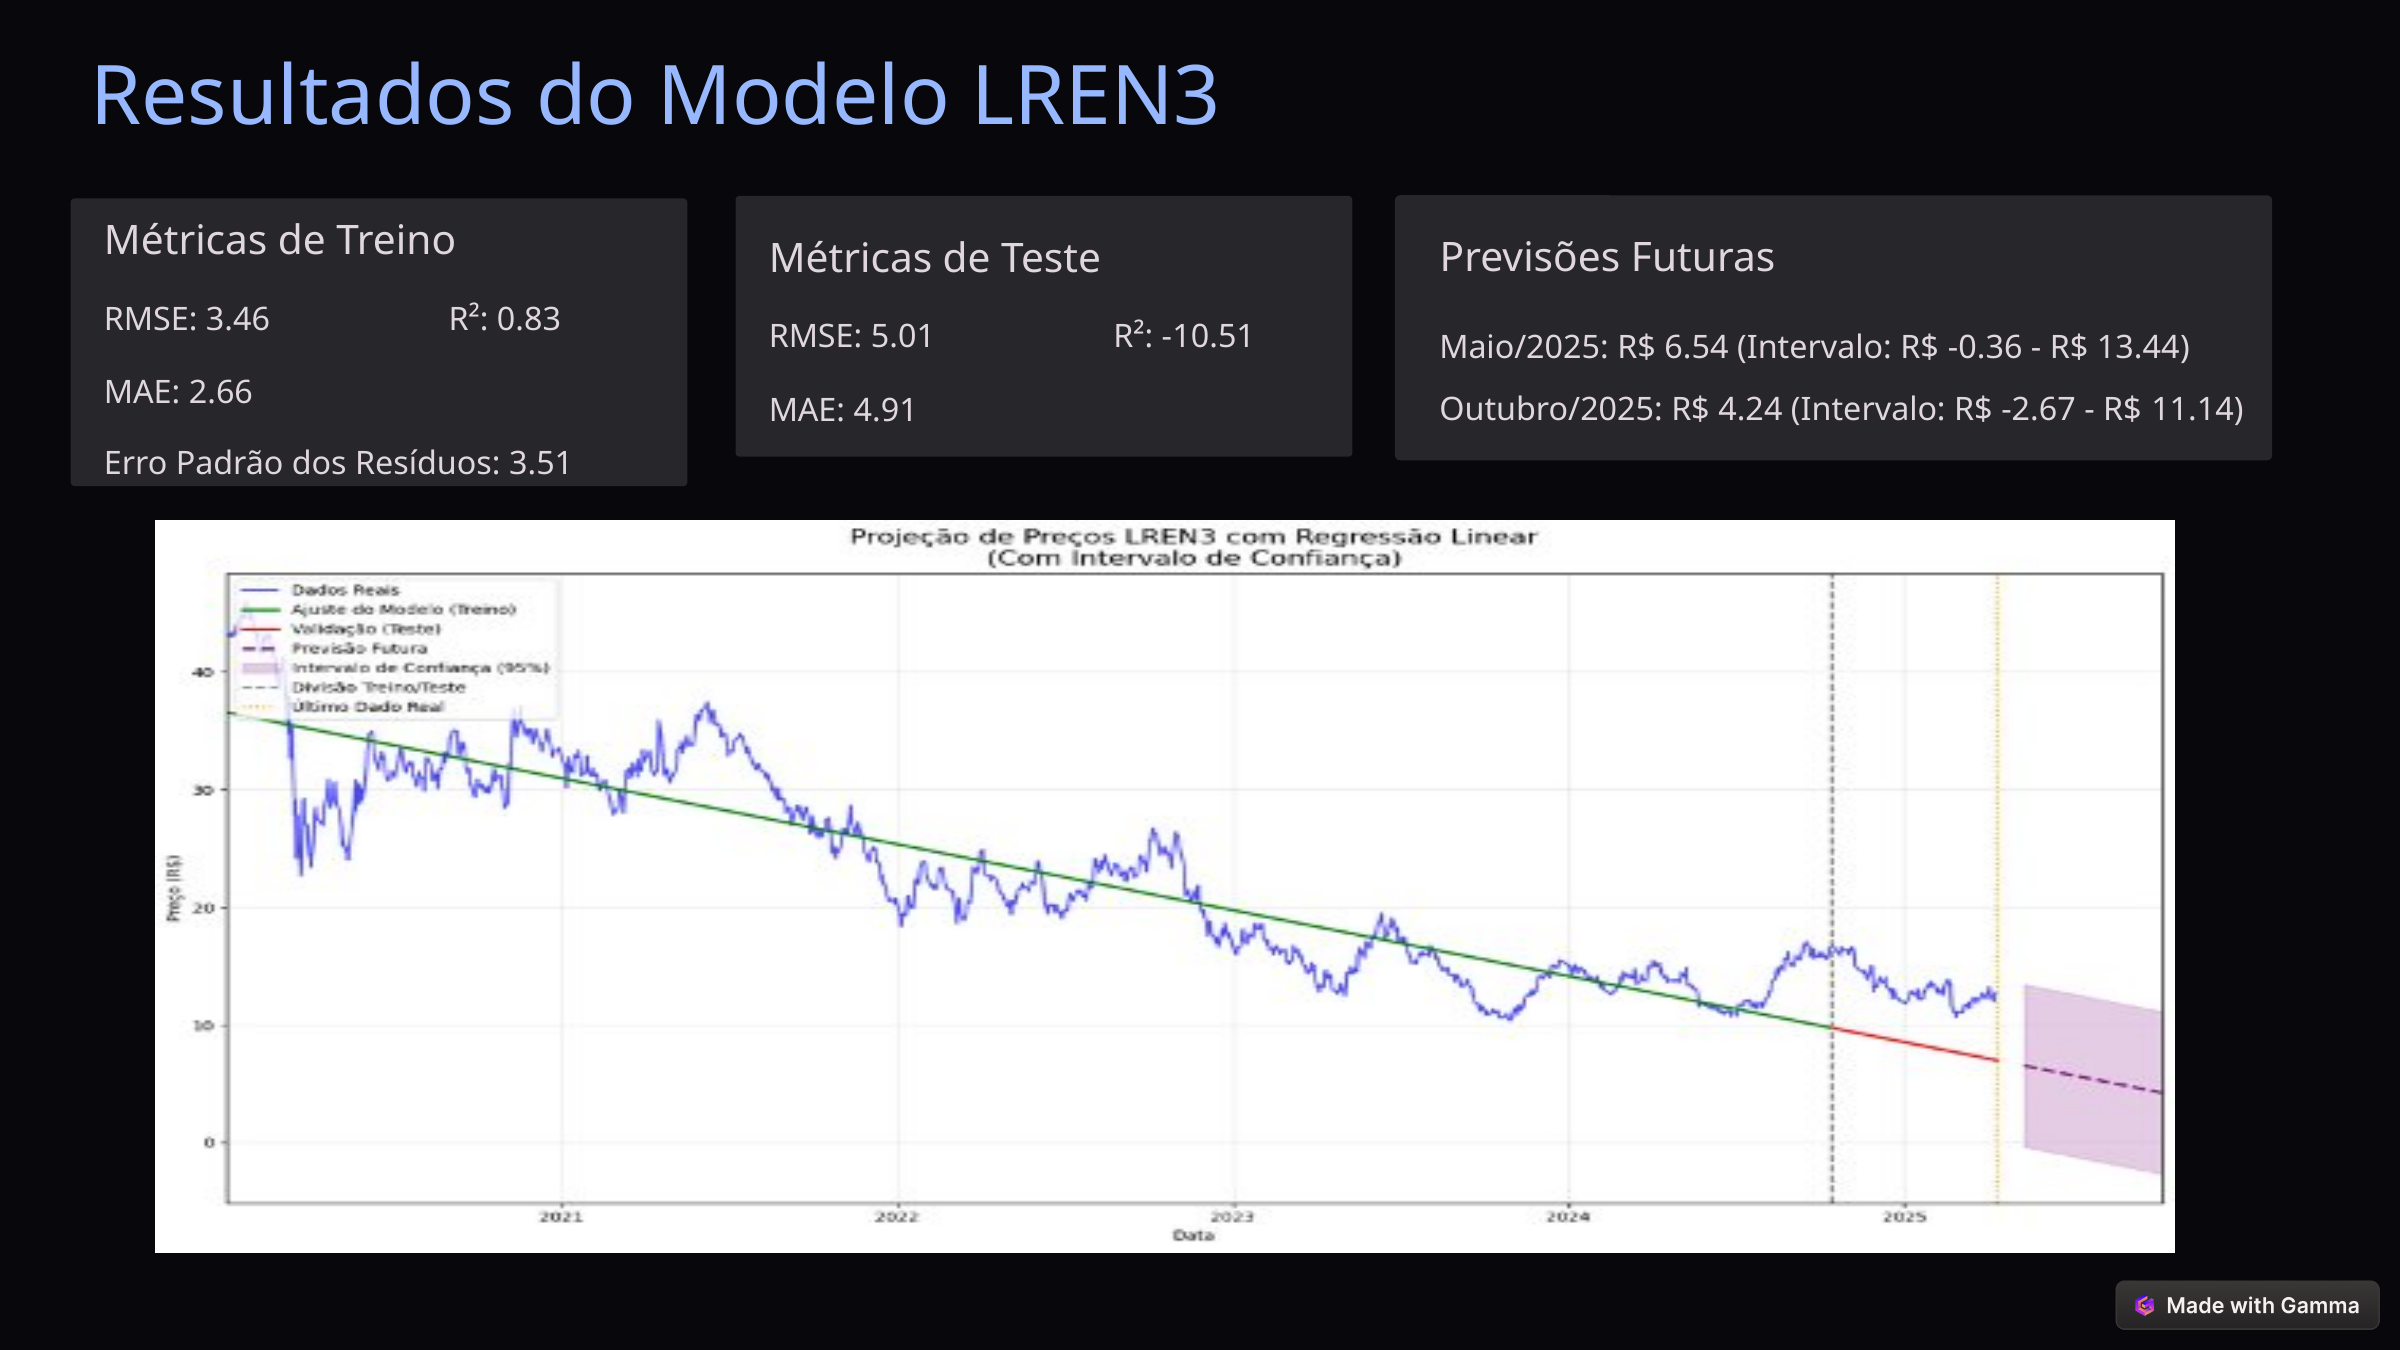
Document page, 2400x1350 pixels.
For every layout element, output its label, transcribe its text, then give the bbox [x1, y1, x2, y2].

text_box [1394, 195, 2400, 461]
text_box Resultados do Modelo LREN3 [22, 37, 1290, 246]
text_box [735, 195, 1353, 457]
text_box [70, 198, 688, 487]
picture [2106, 1271, 2389, 1339]
picture [155, 520, 2175, 1253]
